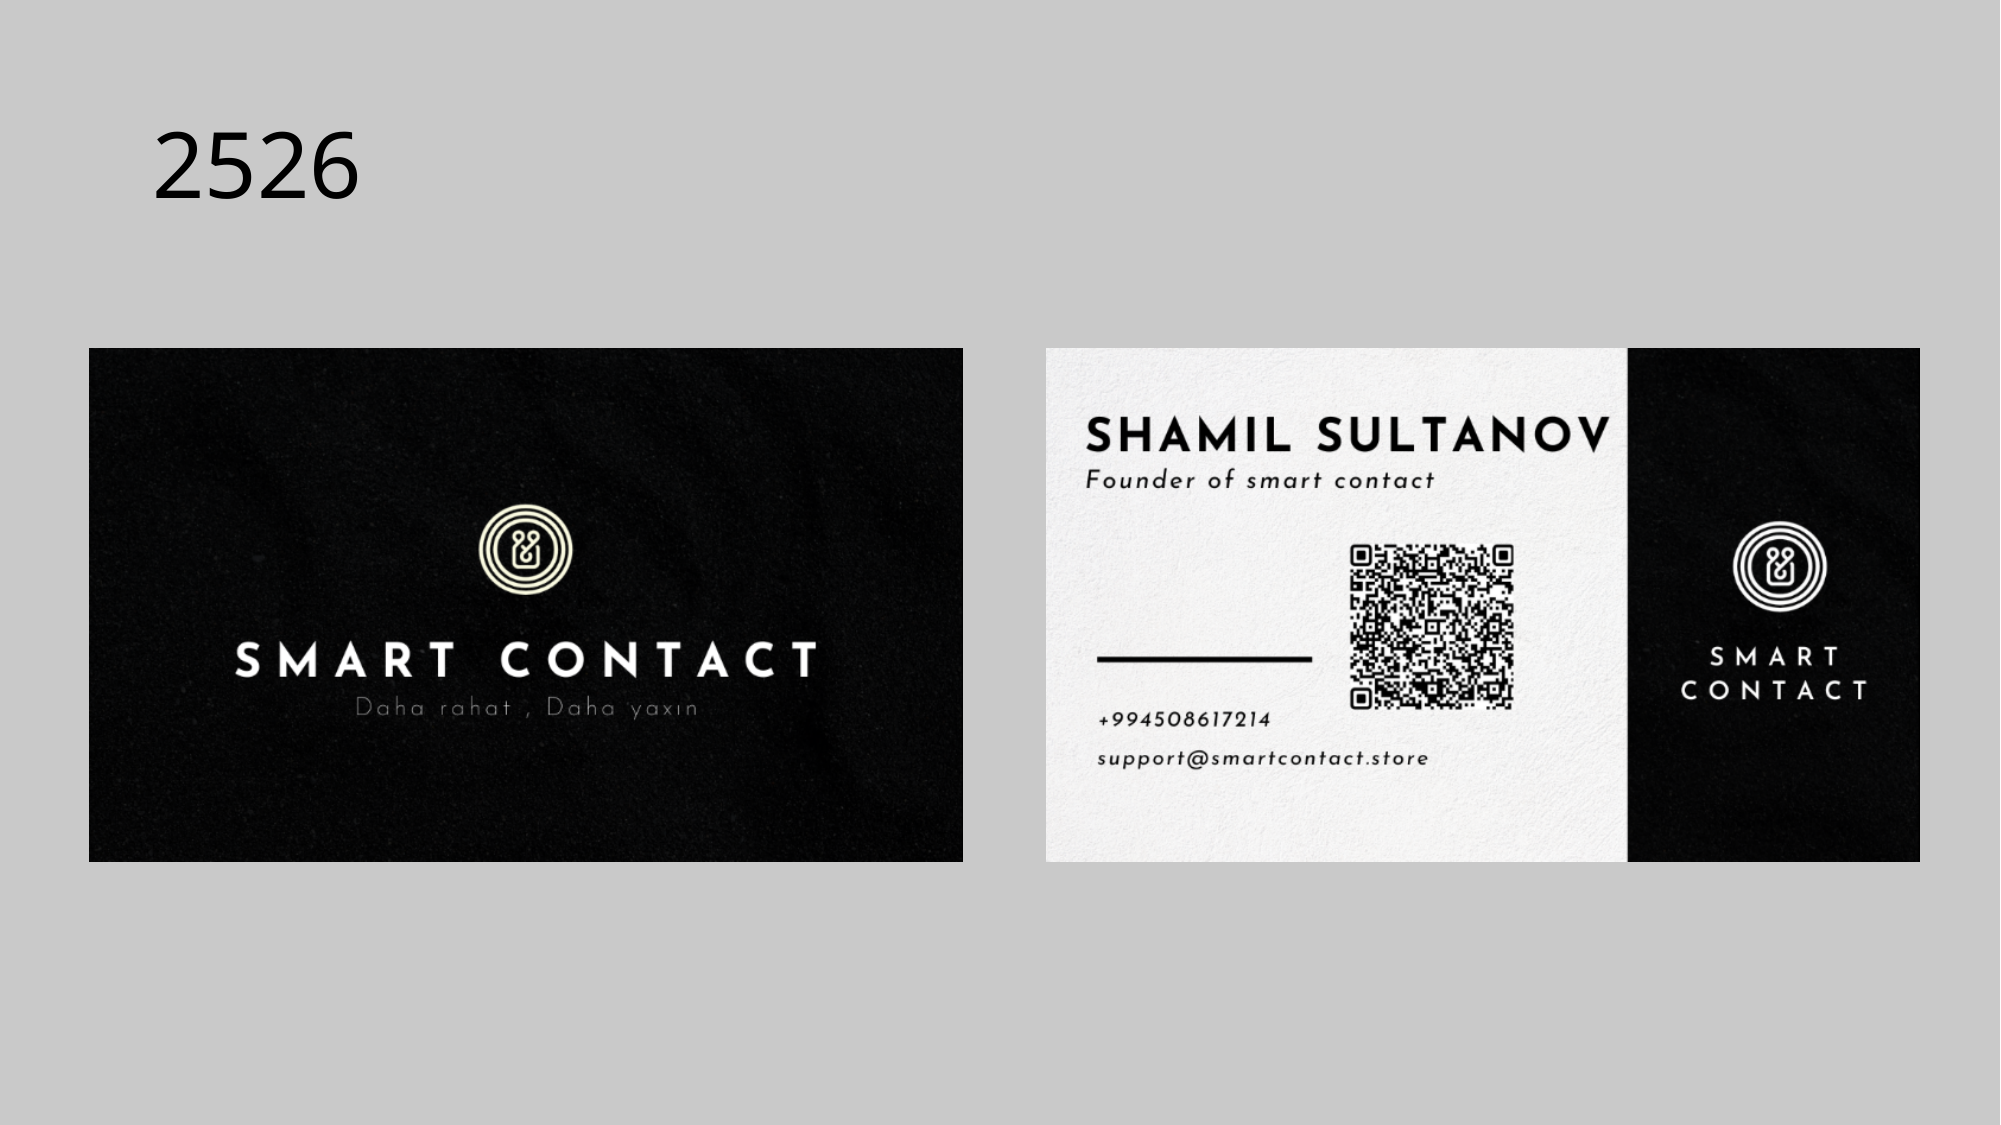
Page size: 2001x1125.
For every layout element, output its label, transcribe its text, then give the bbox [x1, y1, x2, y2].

title 2526 [137, 59, 1863, 278]
picture [89, 348, 963, 862]
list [1046, 348, 1920, 862]
